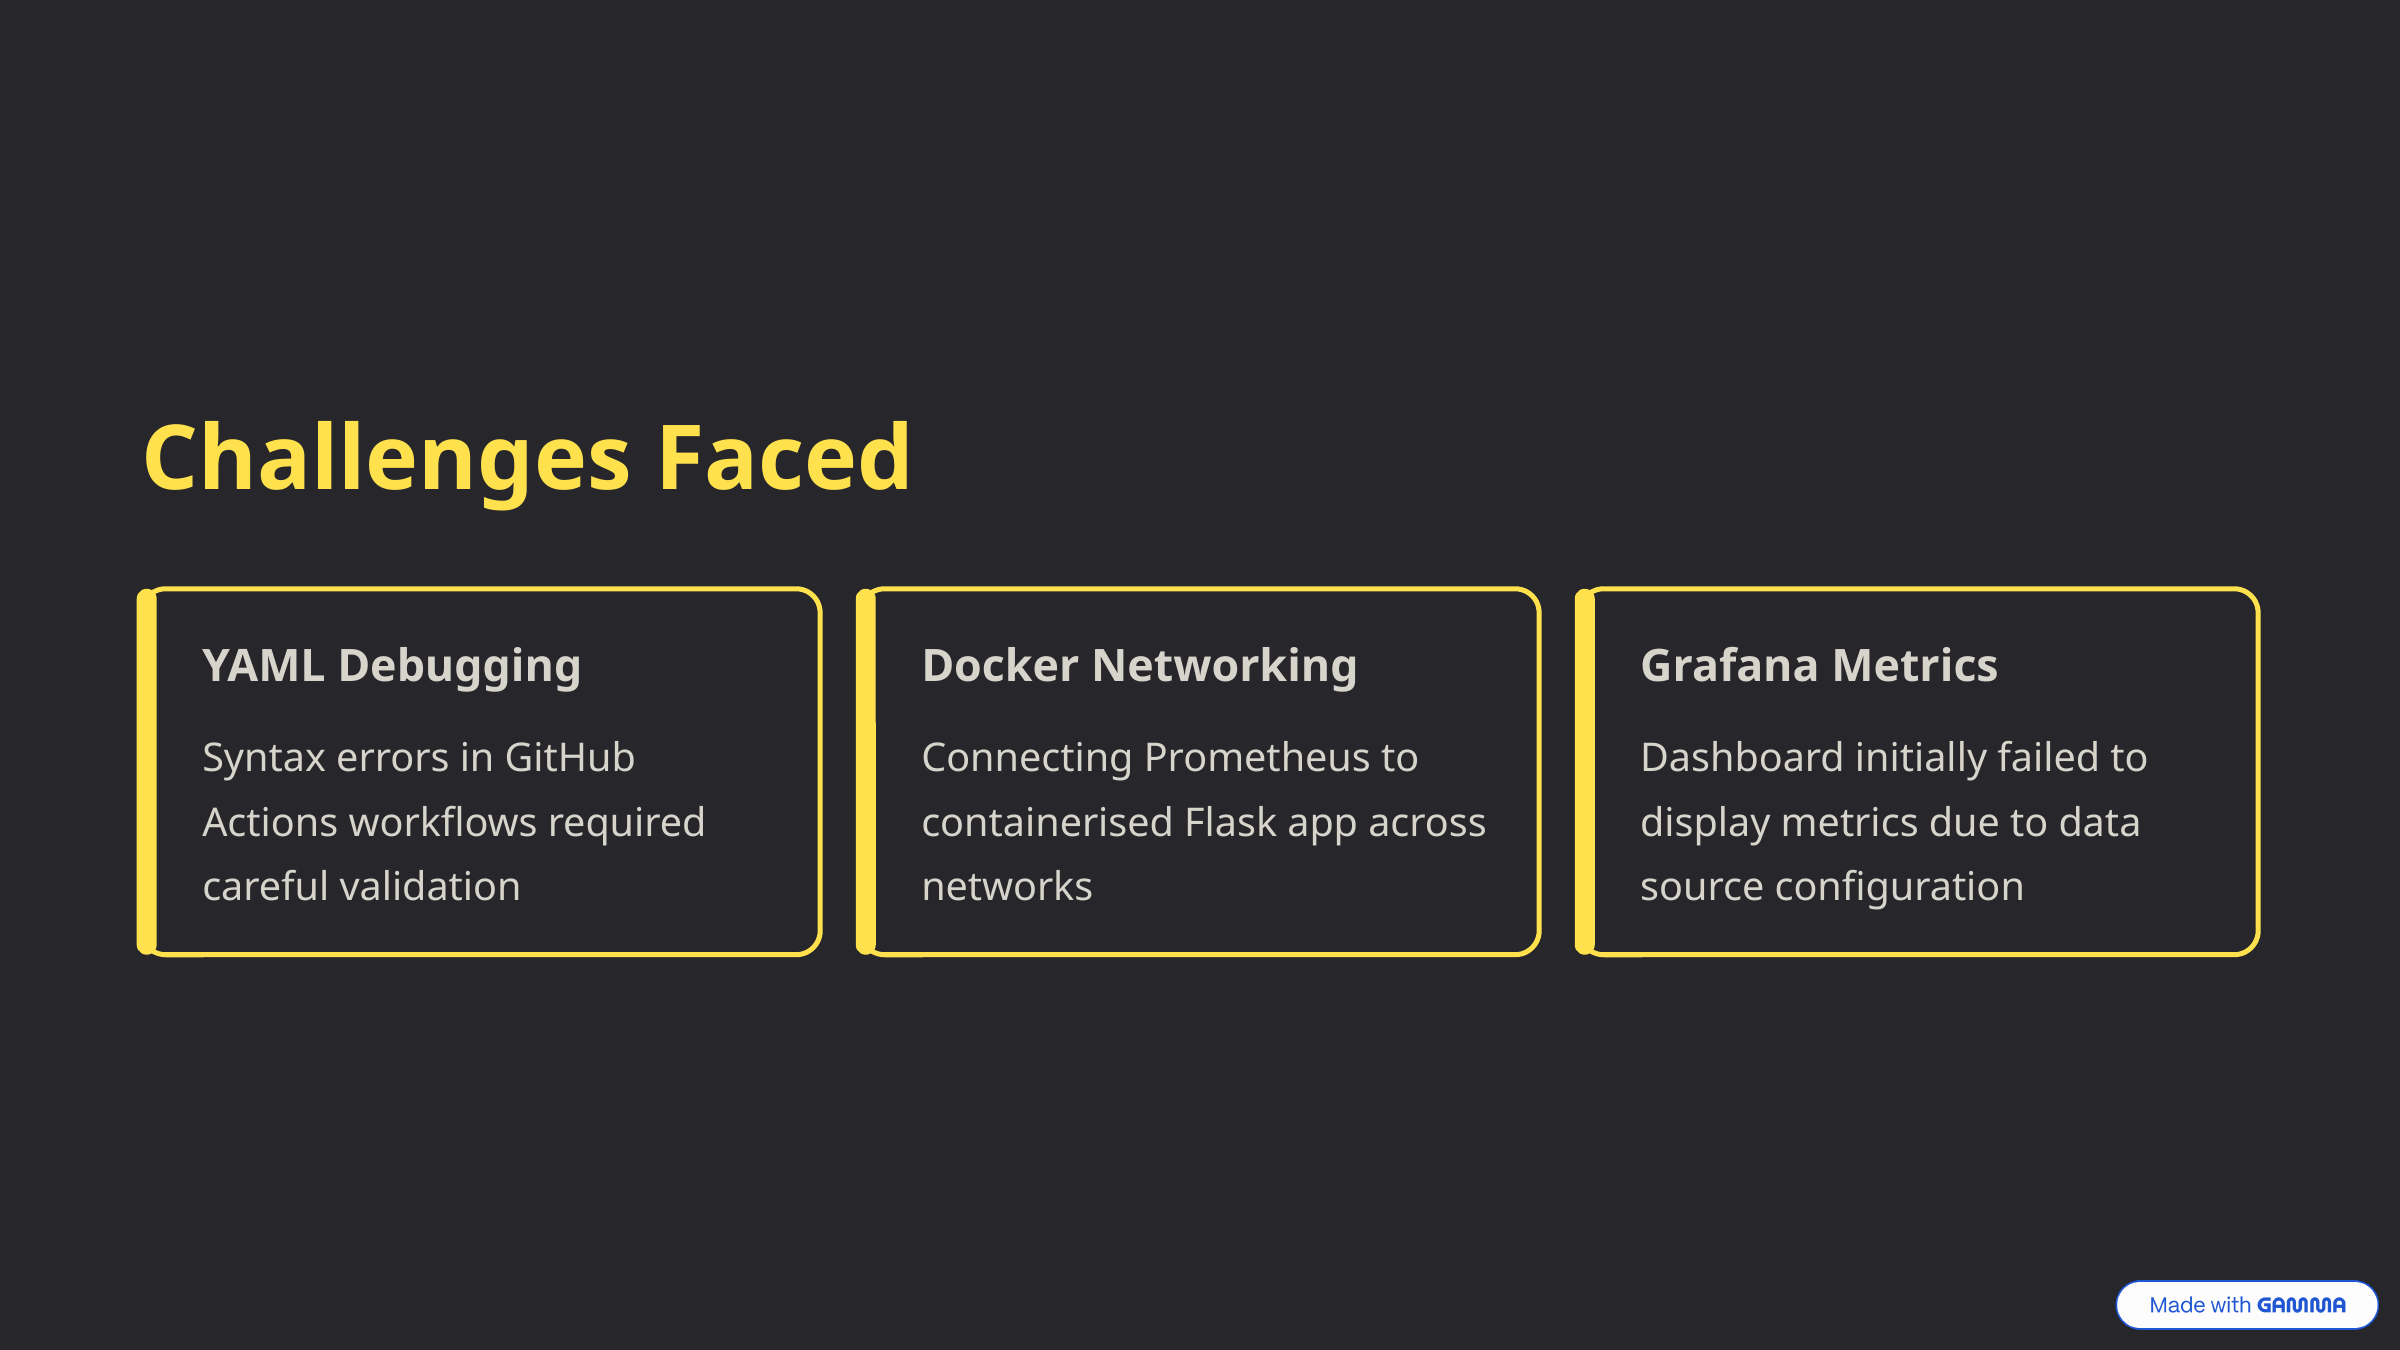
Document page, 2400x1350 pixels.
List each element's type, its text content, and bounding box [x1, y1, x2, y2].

text_box Grafana Metrics [1640, 634, 2091, 691]
text_box [136, 588, 157, 955]
text_box [1574, 588, 1595, 955]
text_box YAML Debugging [202, 634, 653, 691]
text_box [855, 588, 876, 955]
text_box Connecting Prometheus to containerised Flask app across networks [921, 714, 1494, 910]
text_box Dashboard initially failed to display metrics due to data source configuration [1640, 714, 2213, 910]
text_box [1592, 588, 2259, 955]
text_box Challenges Faced [141, 395, 1042, 508]
text_box Syntax errors in GitHub Actions workflows required careful validation [202, 714, 775, 910]
text_box Docker Networking [921, 634, 1372, 691]
picture [2106, 1271, 2389, 1339]
text_box [873, 588, 1540, 955]
text_box [154, 588, 821, 955]
